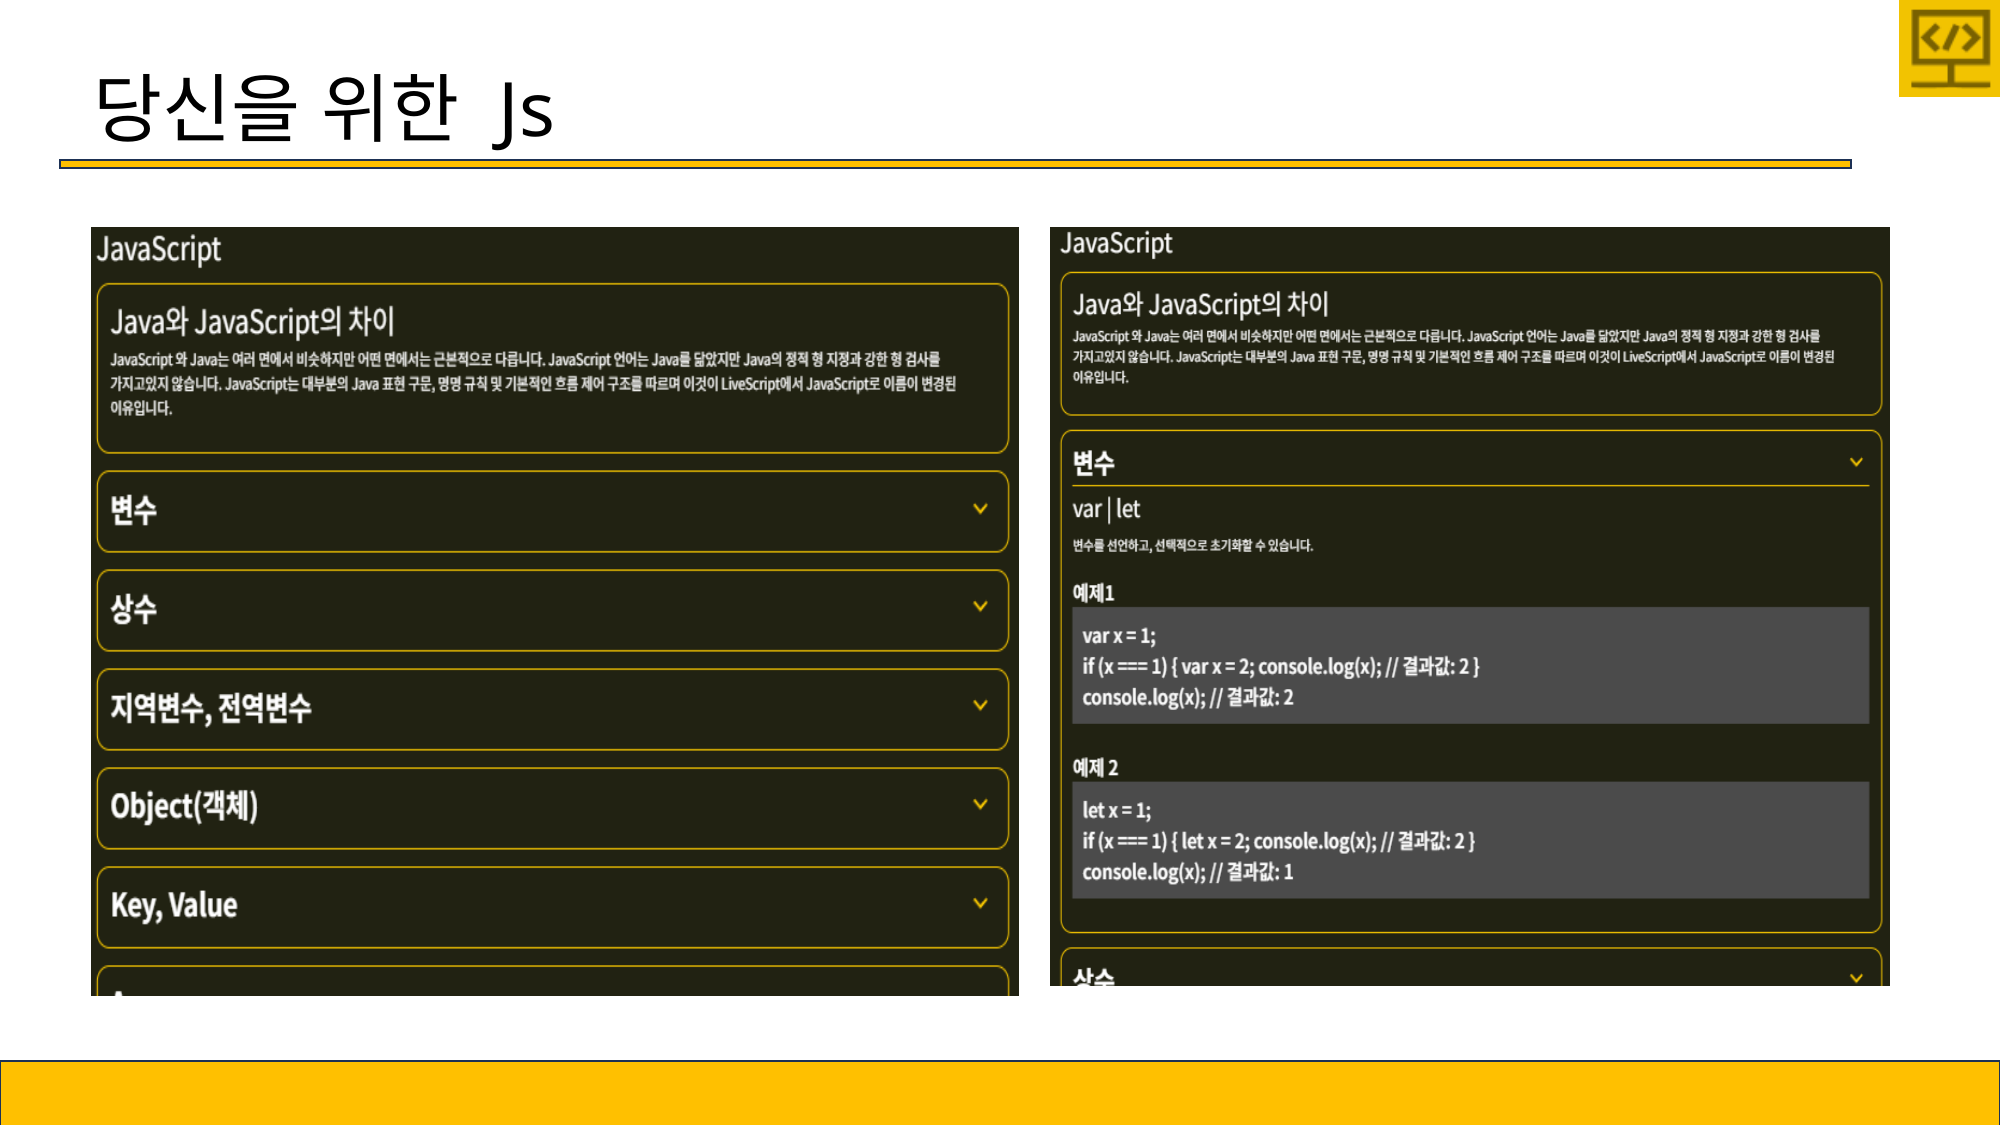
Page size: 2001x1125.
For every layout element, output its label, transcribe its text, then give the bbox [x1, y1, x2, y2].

text_box 당신을 위한 Js [79, 54, 590, 160]
picture [1899, 0, 2000, 97]
text_box [59, 159, 1852, 169]
picture [1050, 227, 1890, 986]
picture [91, 227, 1019, 996]
text_box [0, 1060, 2000, 1125]
